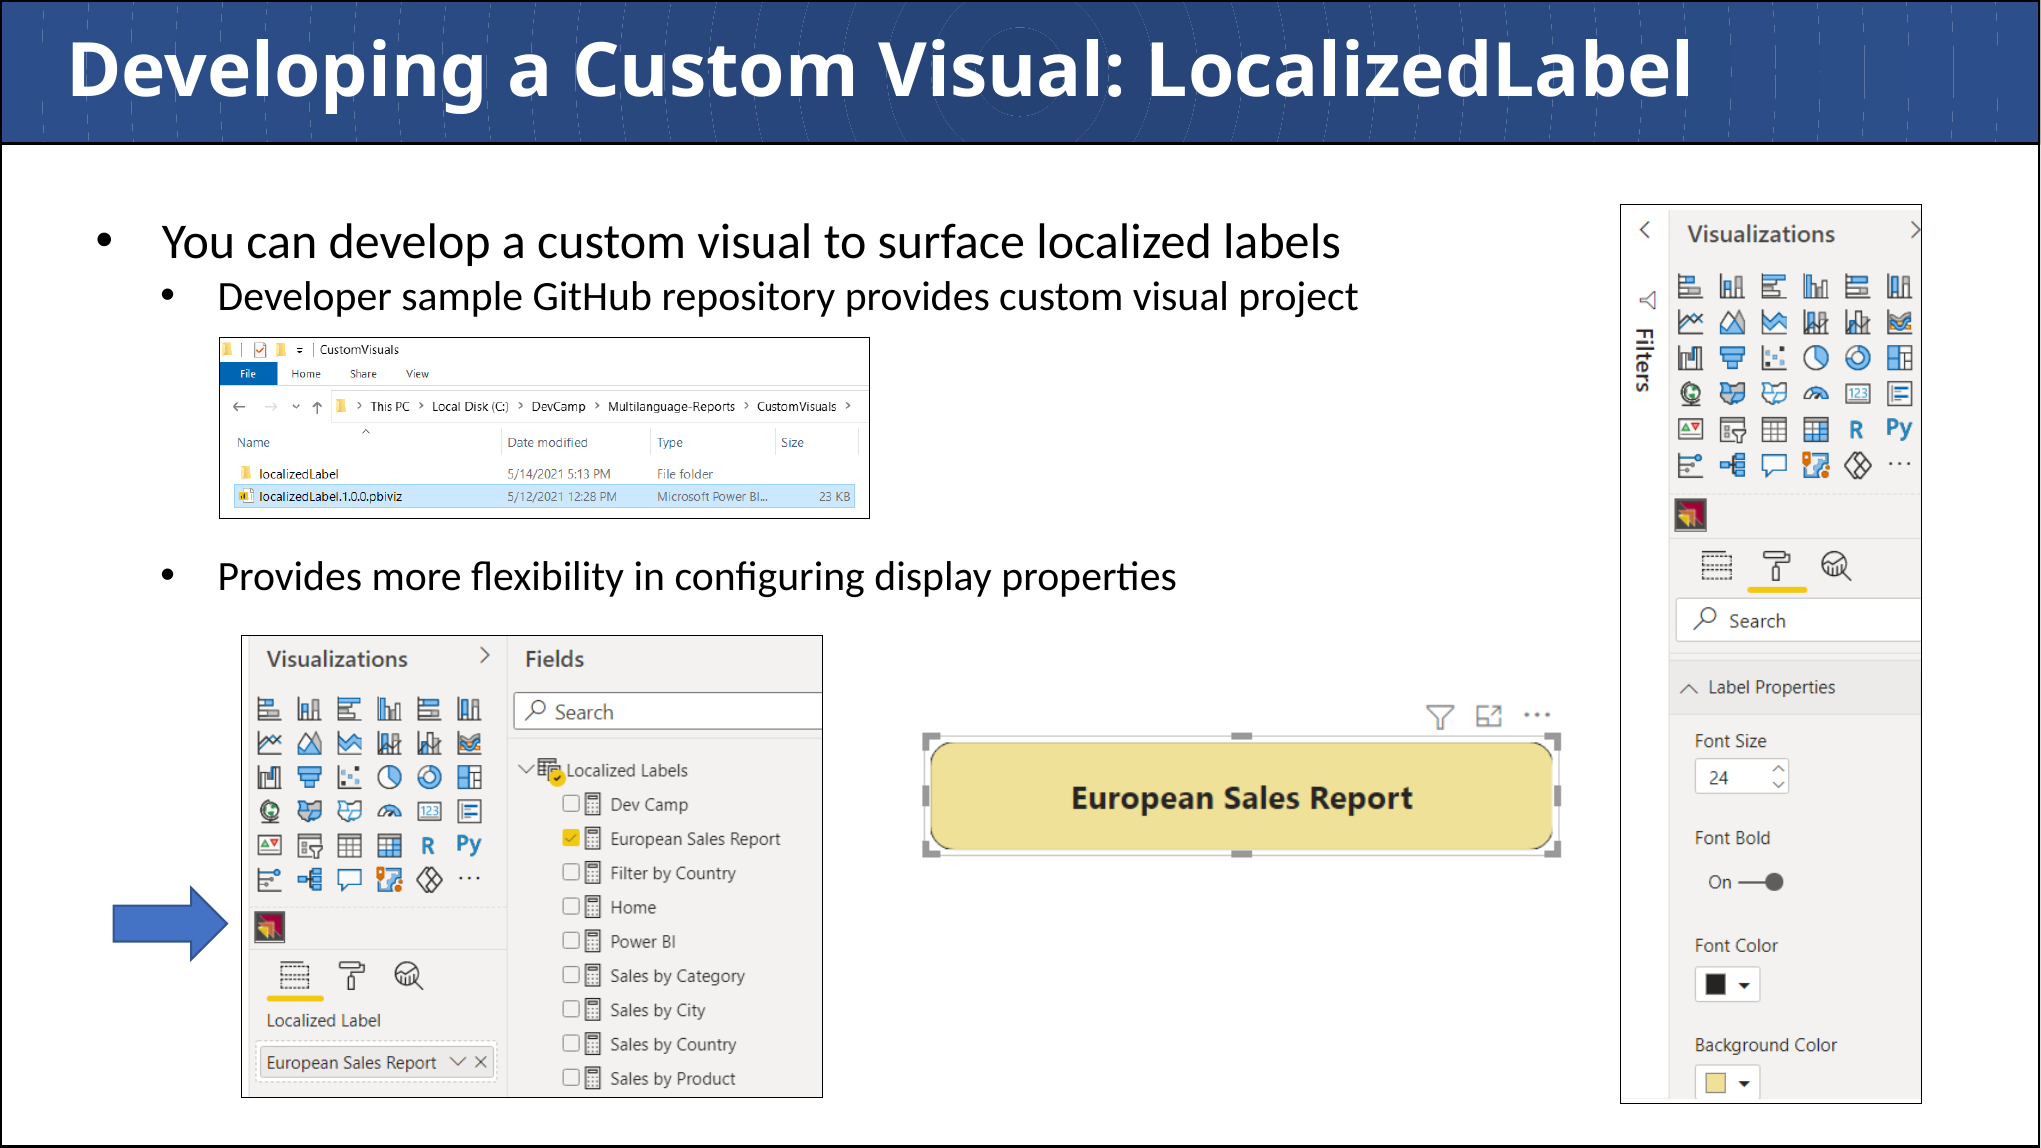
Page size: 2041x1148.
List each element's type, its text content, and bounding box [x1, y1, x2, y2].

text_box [113, 634, 823, 1098]
list You can develop a custom visual to surface localized labels Developer sample GitHub repository provides custom visual project Provides more flexibility in configuring display properties [80, 201, 1988, 611]
title Developing a Custom Visual: LocalizedLabel [51, 31, 1988, 113]
picture [219, 337, 870, 519]
picture [899, 698, 1578, 891]
picture [1620, 204, 1922, 1104]
